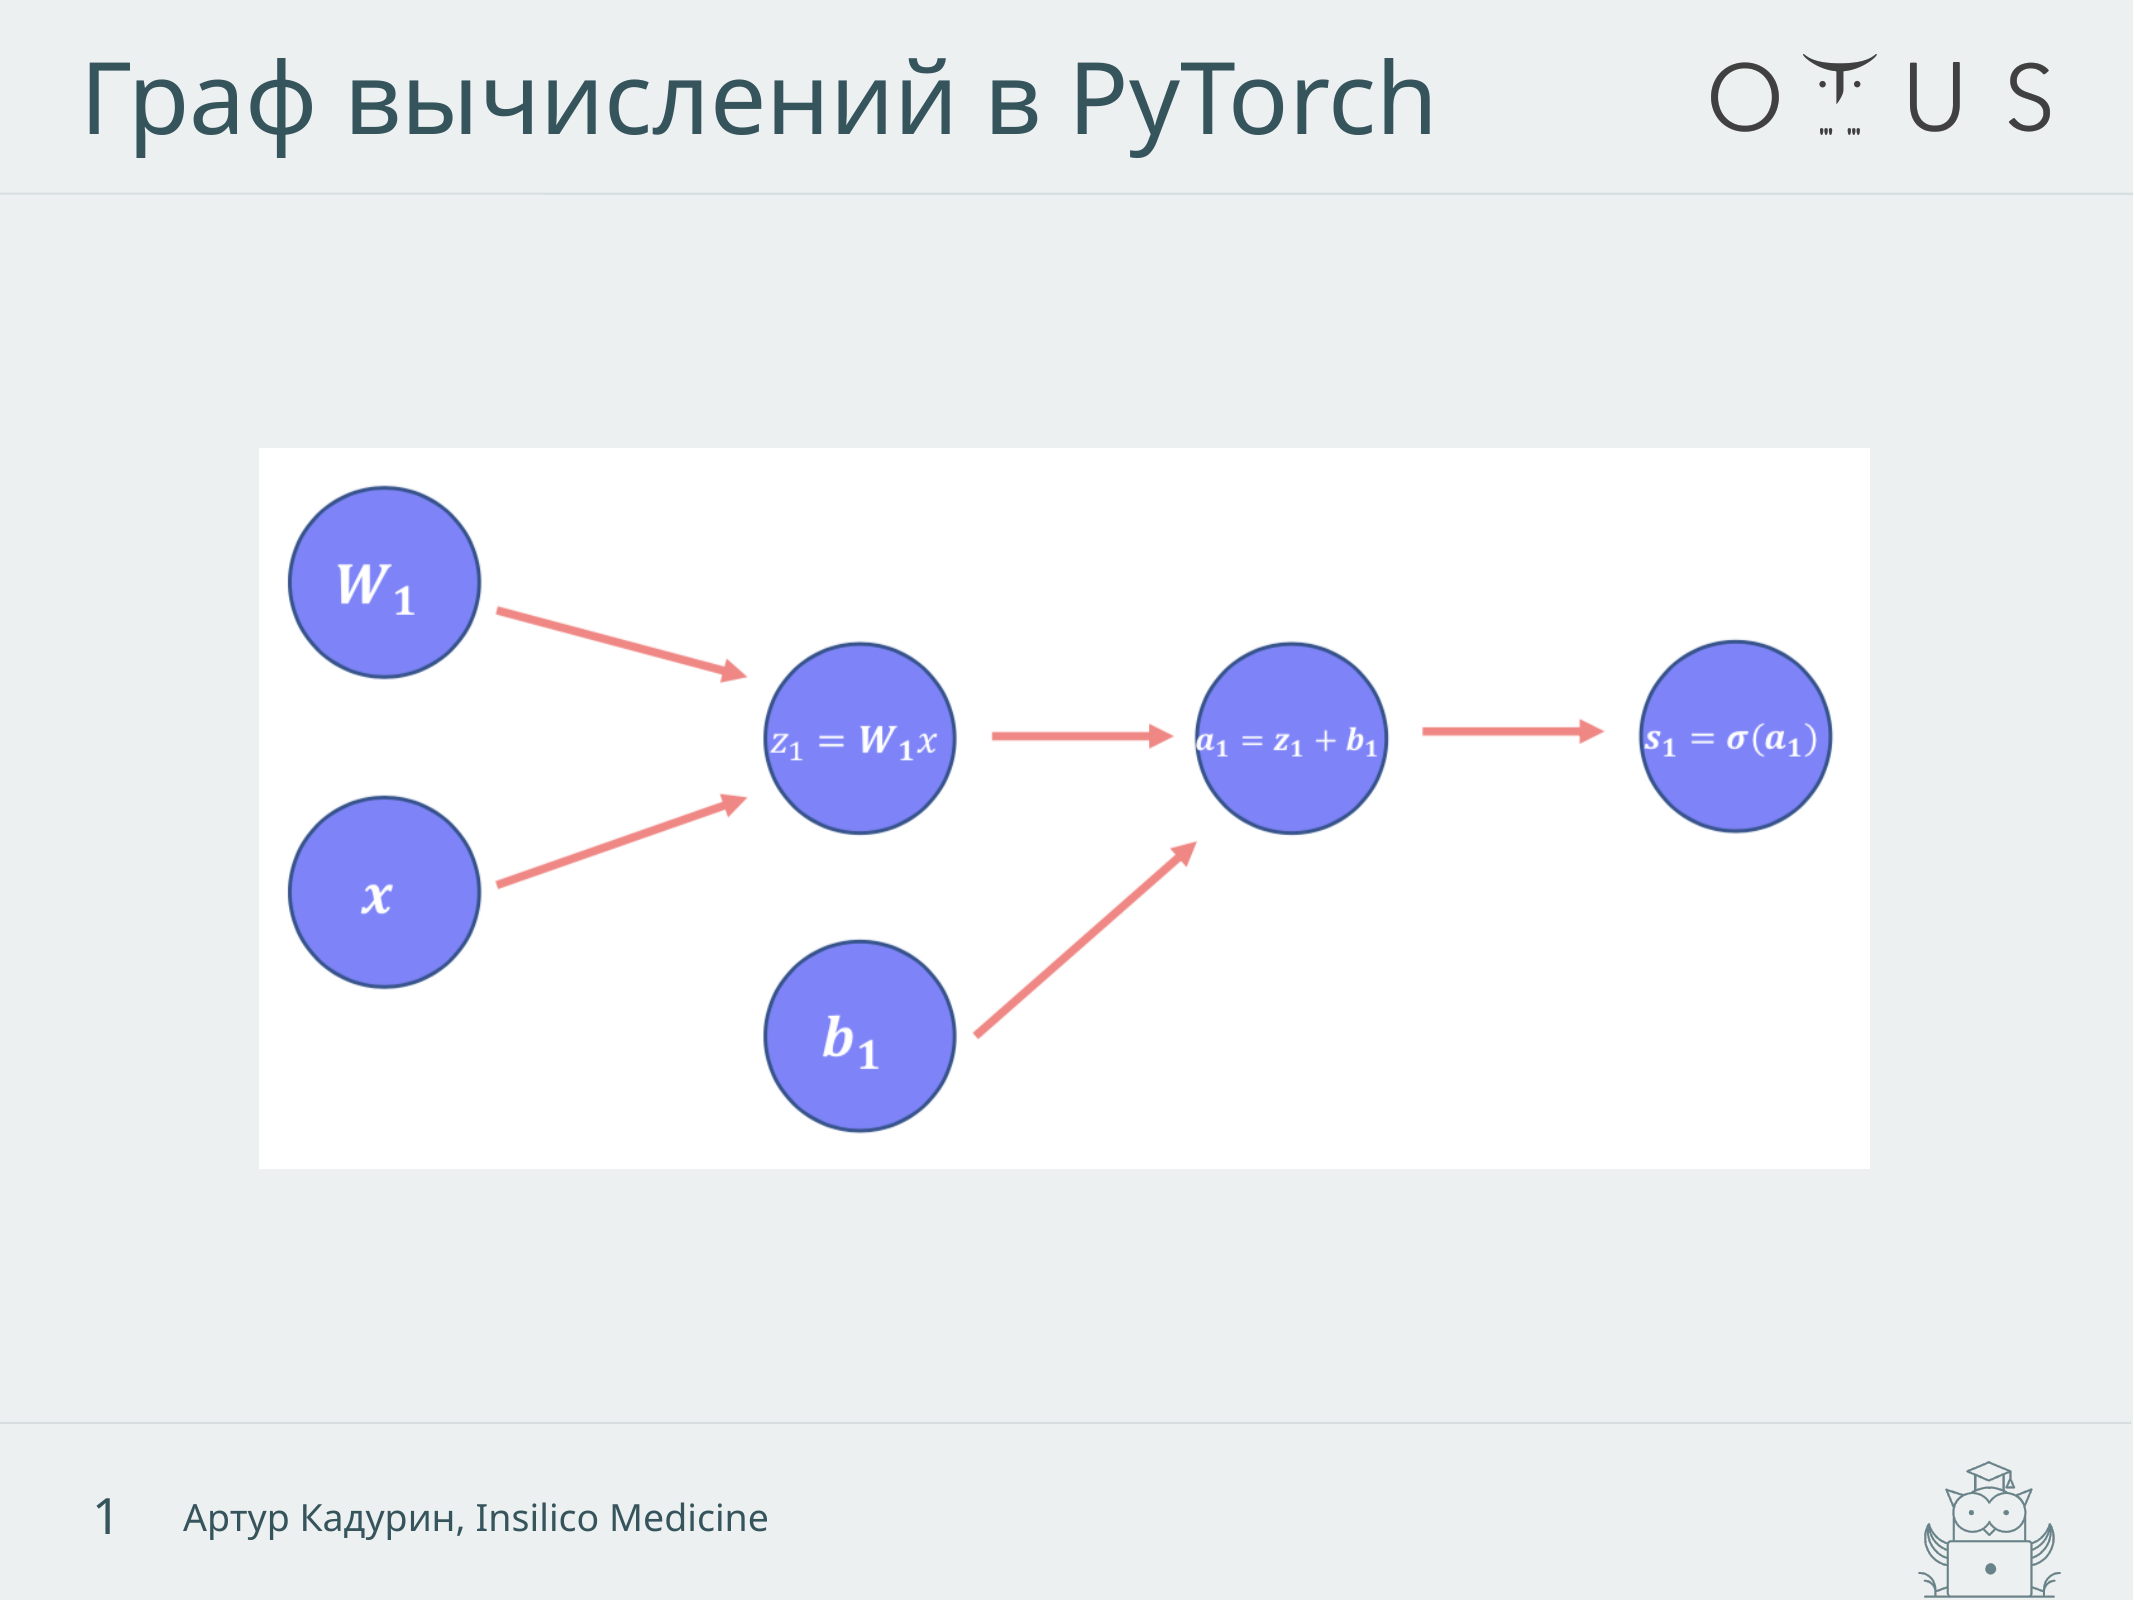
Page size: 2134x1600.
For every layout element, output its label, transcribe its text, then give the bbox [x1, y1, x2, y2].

text_box 1 [83, 1476, 143, 1553]
picture [259, 448, 1870, 1169]
picture [1918, 1461, 2061, 1598]
text_box Артур Кадурин, Insilico Medicine [174, 1485, 778, 1548]
text_box Граф вычислений в PyTorch [72, 26, 1447, 163]
picture [1711, 54, 2050, 135]
